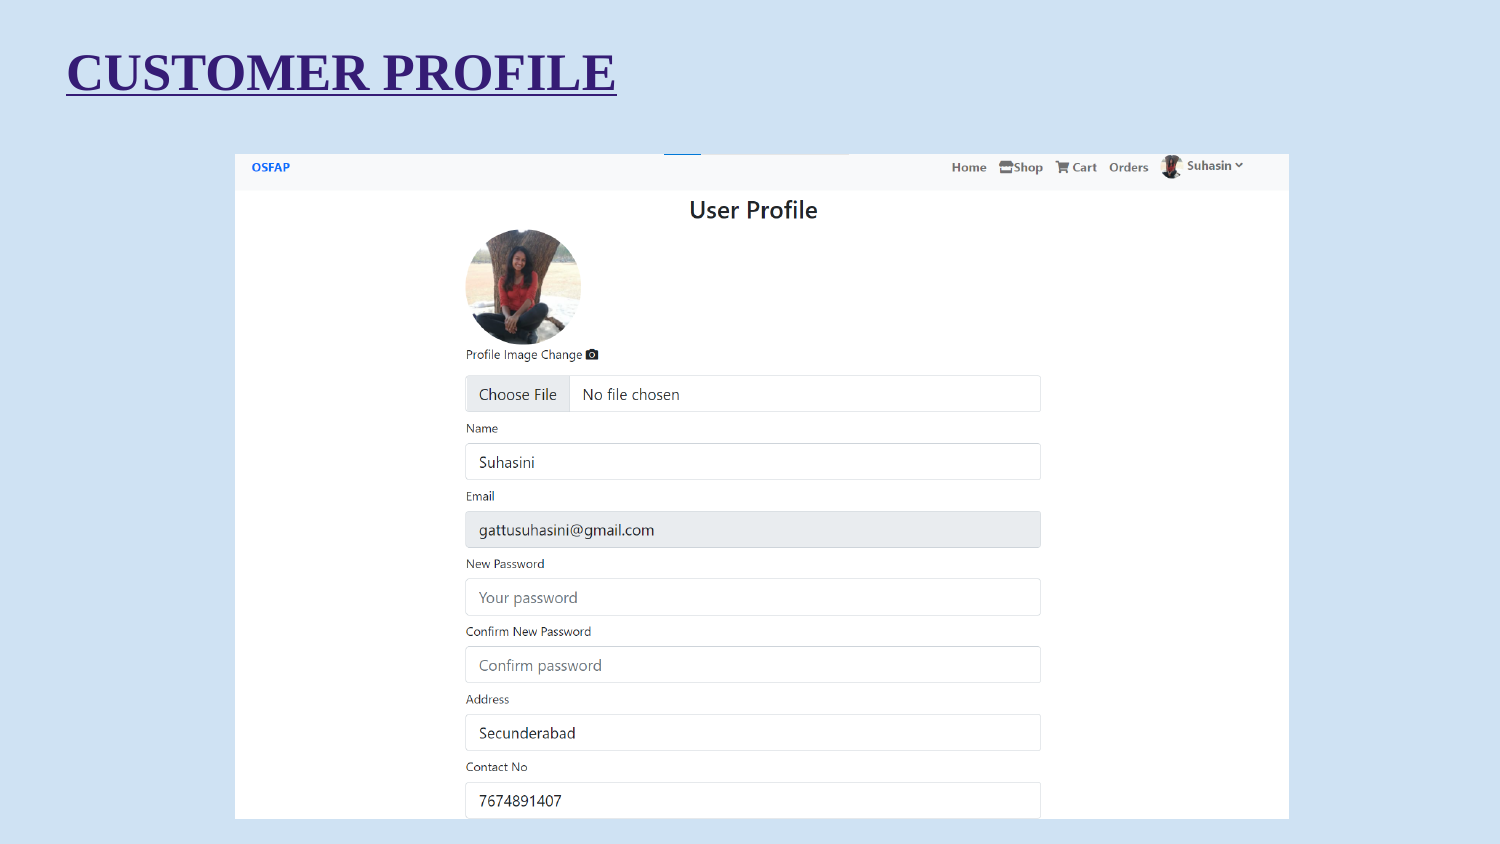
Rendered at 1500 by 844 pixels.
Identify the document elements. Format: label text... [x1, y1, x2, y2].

picture [235, 154, 1290, 819]
title CUSTOMER PROFILE [51, 23, 1449, 117]
